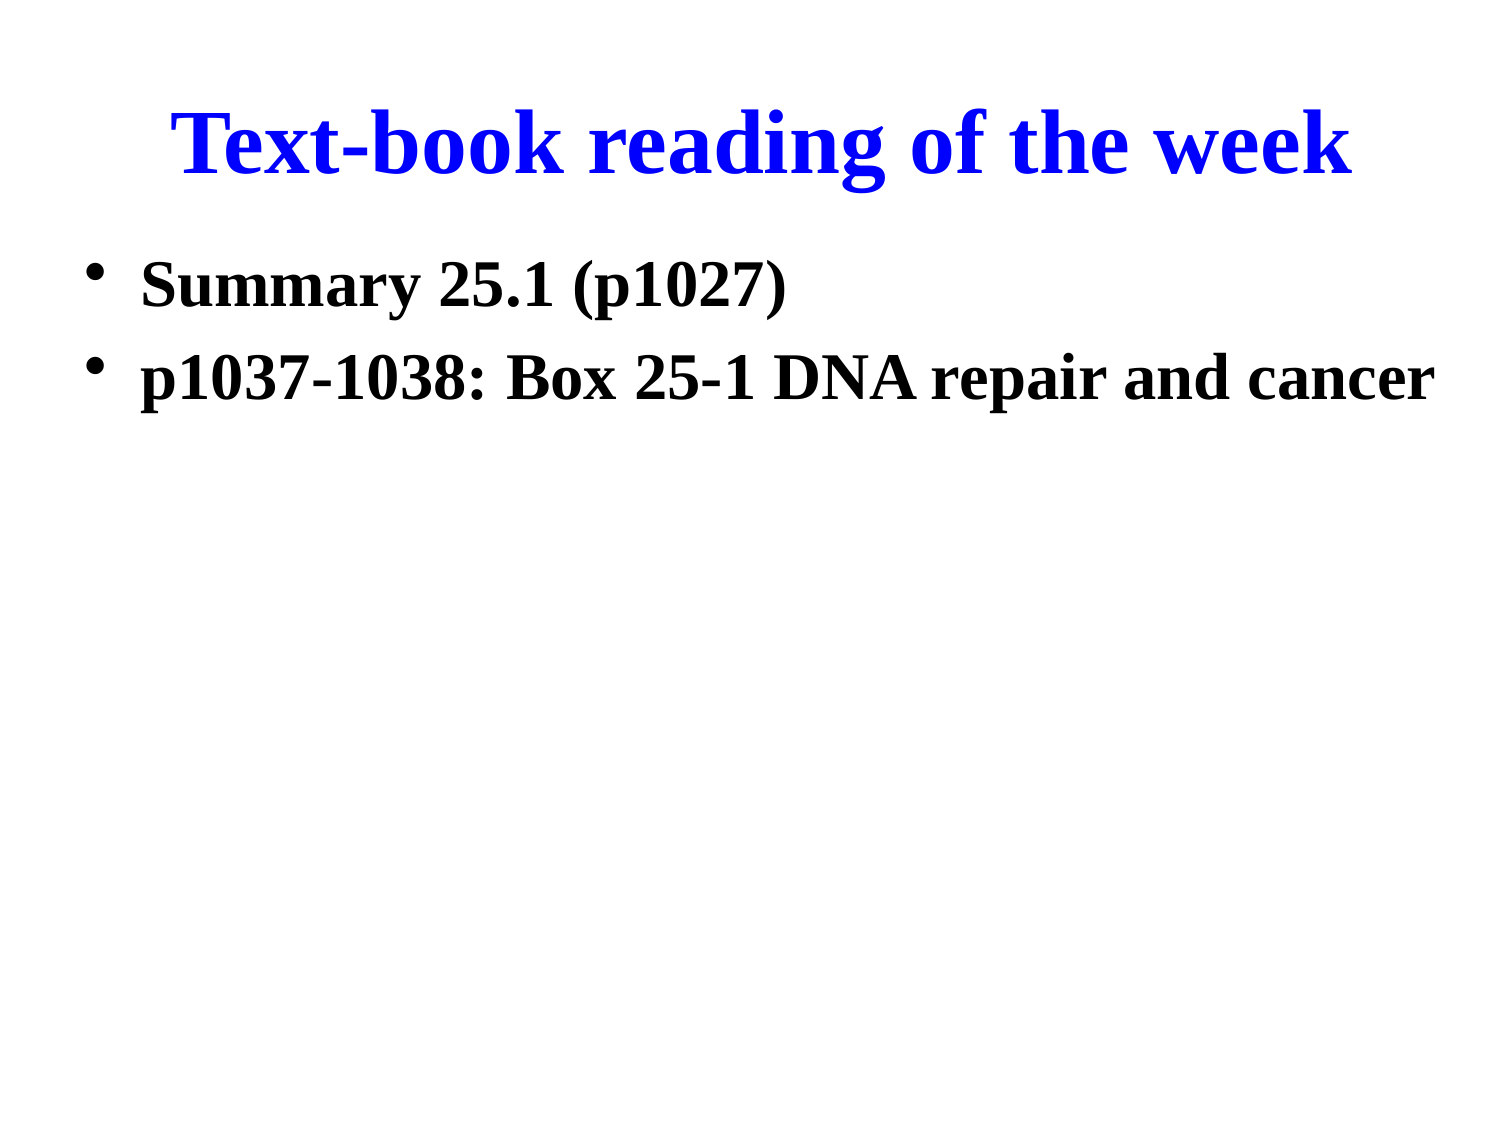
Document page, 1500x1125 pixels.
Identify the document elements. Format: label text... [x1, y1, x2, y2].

title Text-book reading of the week [71, 42, 1454, 231]
list Summary 25.1 (p1027) p1037-1038: Box 25-1 DNA repair and cancer [68, 232, 1470, 1125]
